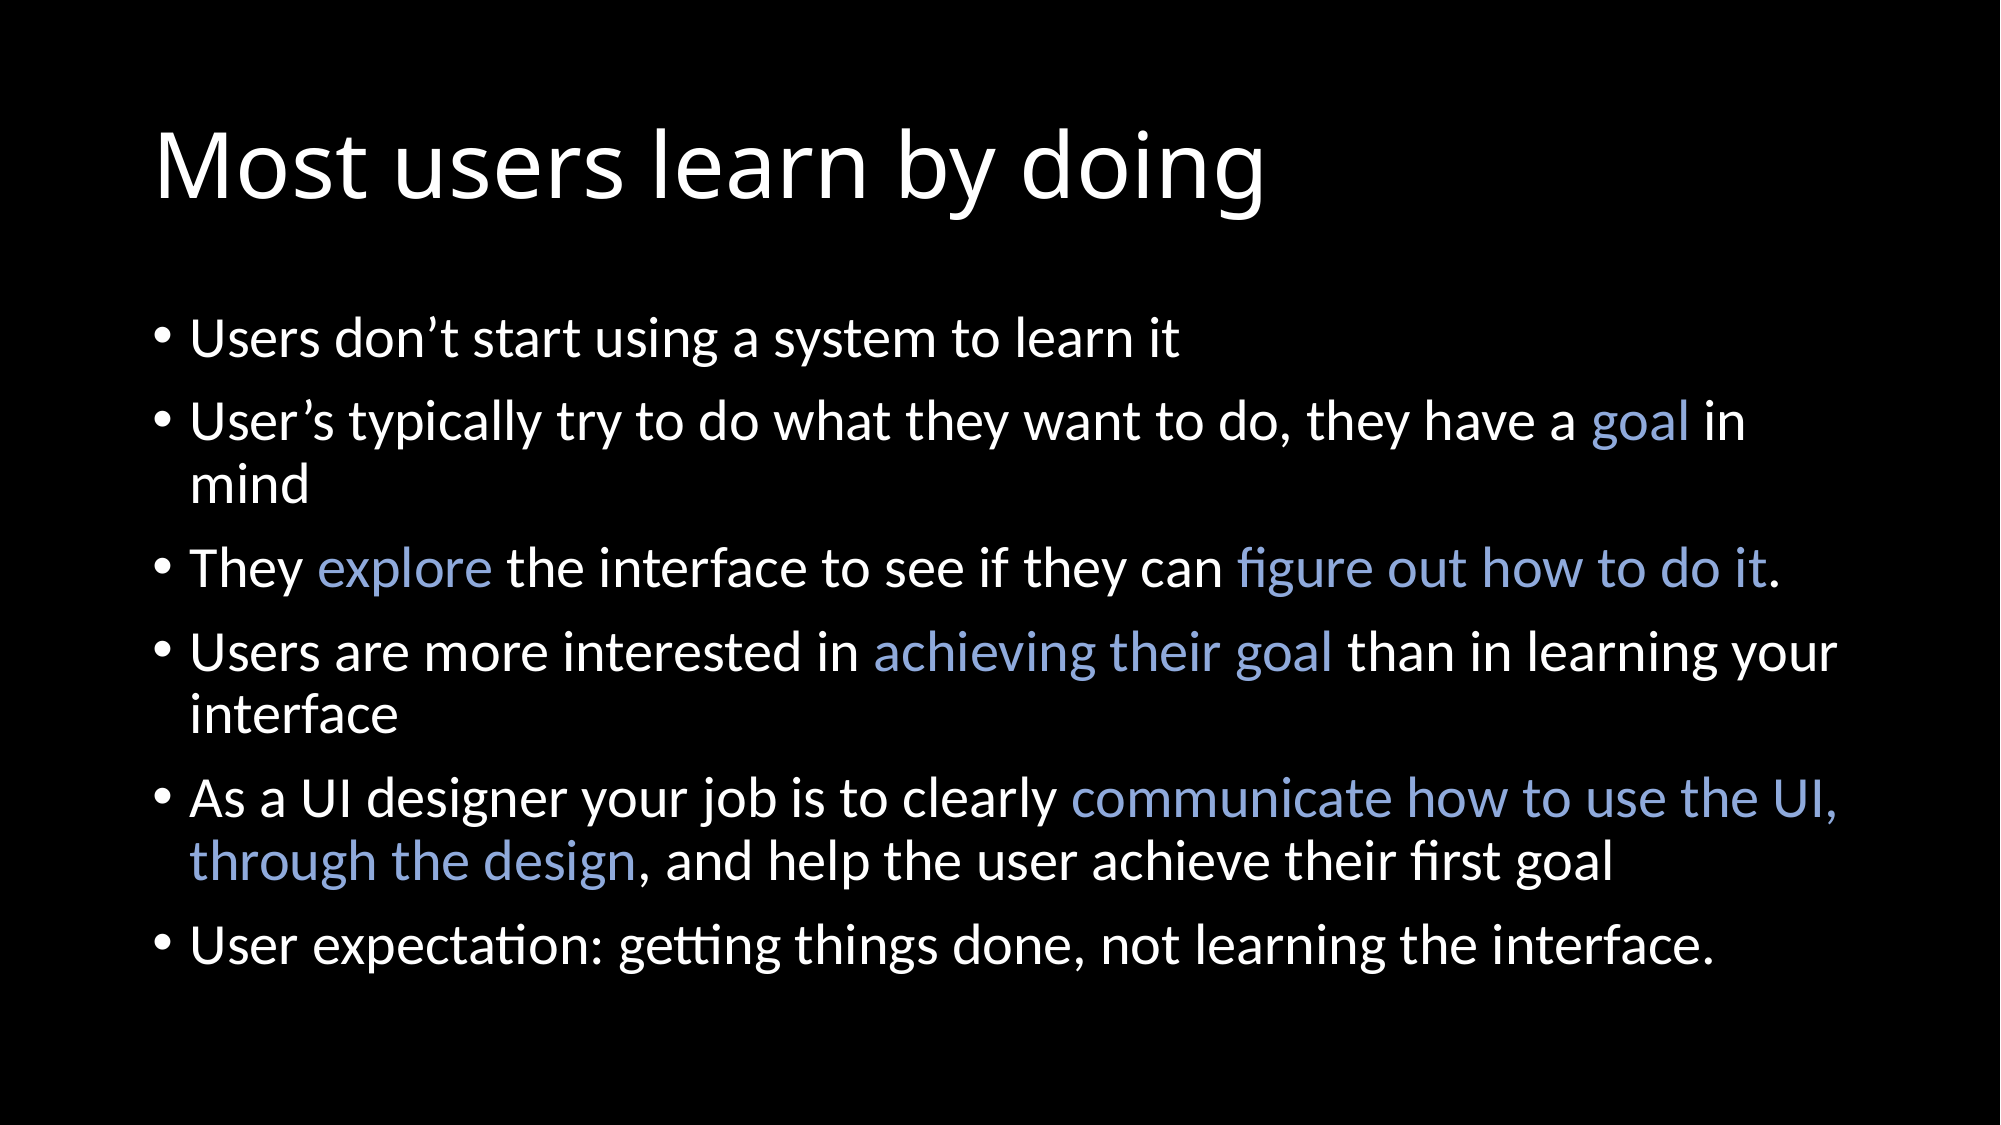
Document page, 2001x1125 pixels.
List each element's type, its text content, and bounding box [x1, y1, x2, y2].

list Users don’t start using a system to learn it User’s typically try to do what they want to do, they have a goal in mind They explore the interface to see if they can figure out how to do it. Users are more interested in achieving their goal than in learning your interface As a UI designer your job is to clearly communicate how to use the UI, through the design, and help the user achieve their first goal User expectation: getting things done, not learning the interface. [137, 299, 1863, 1014]
title Most users learn by doing [137, 59, 1863, 278]
